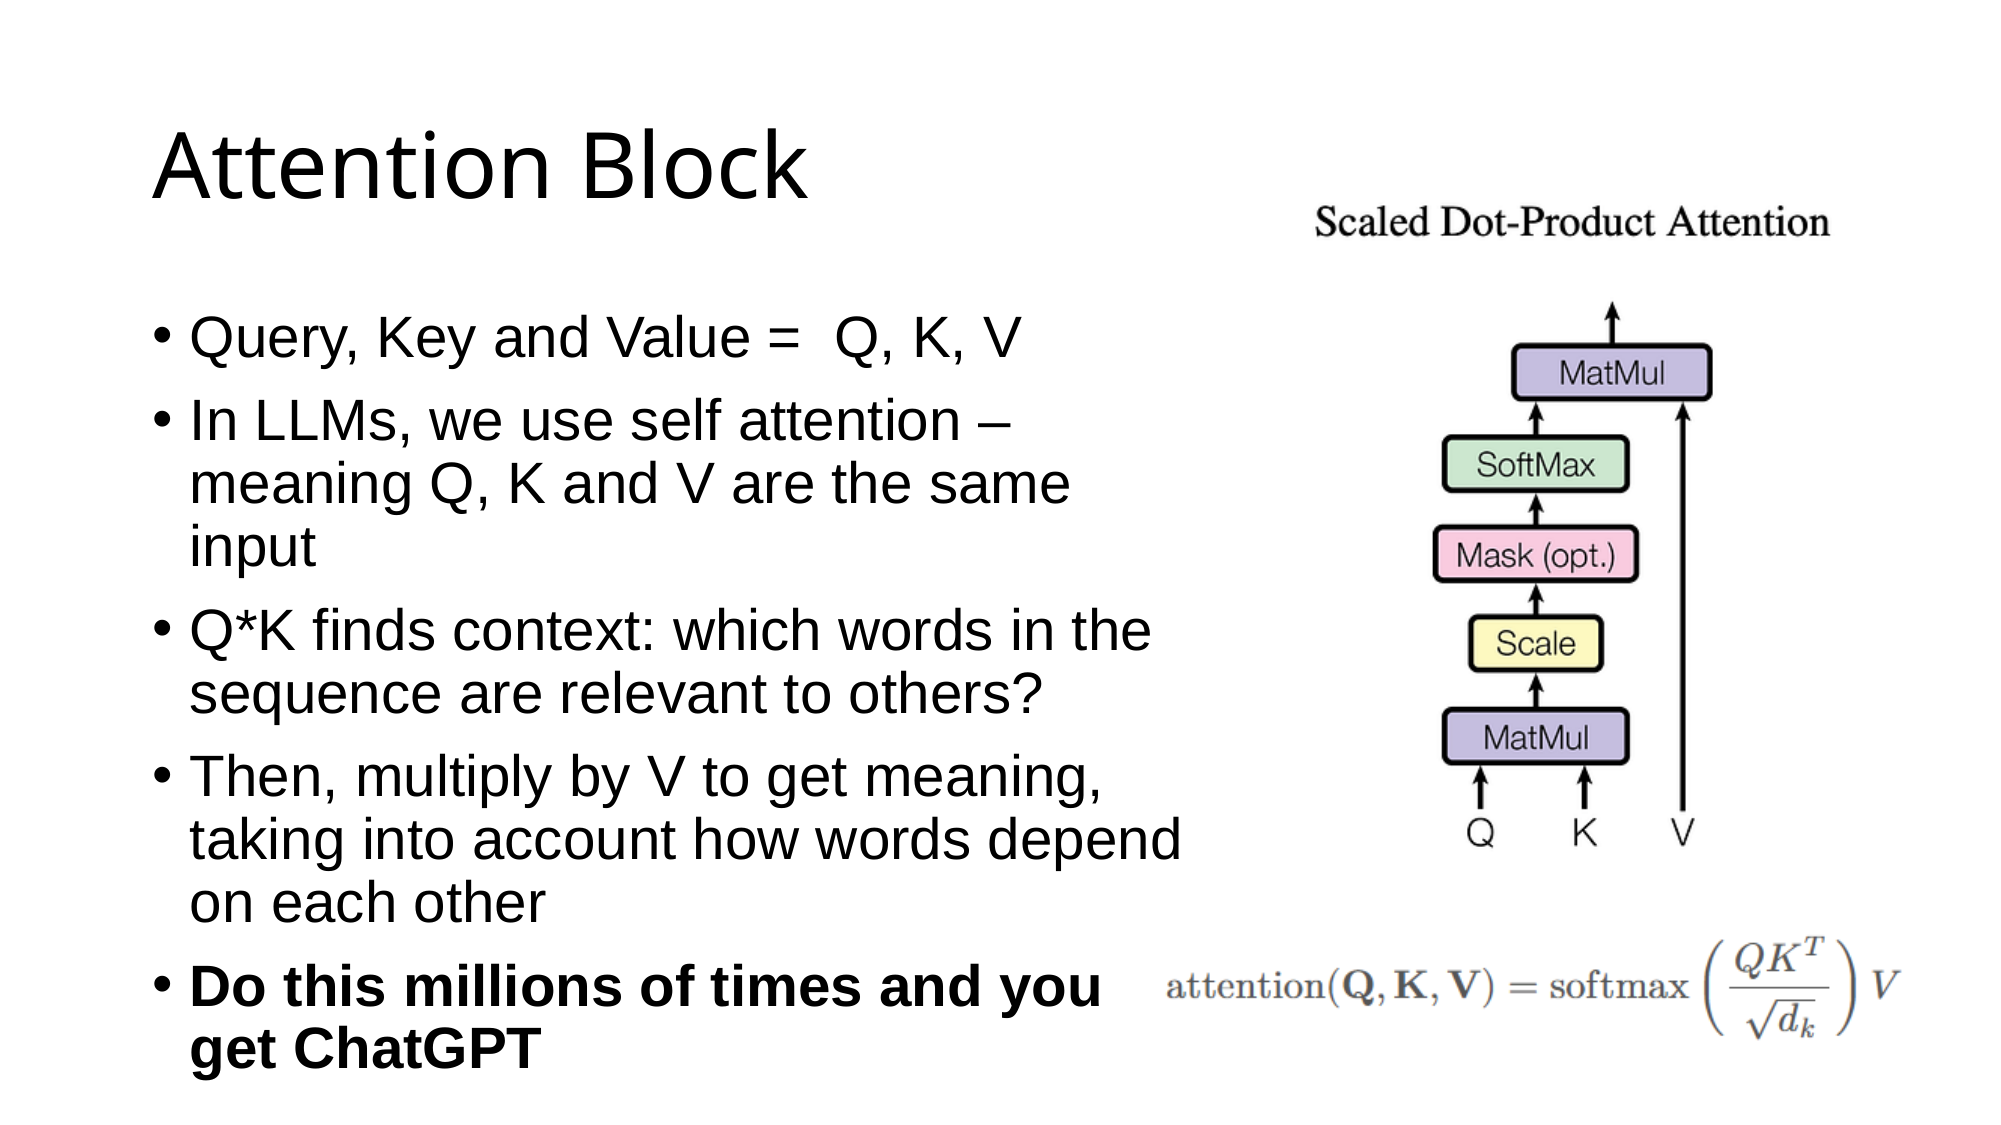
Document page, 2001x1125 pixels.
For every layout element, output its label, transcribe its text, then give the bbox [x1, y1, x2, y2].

list Query, Key and Value = Q, K, V In LLMs, we use self attention – meaning Q, K and V are the same input Q*K finds context: which words in the sequence are relevant to others? Then, multiply by V to get meaning, taking into account how words depend on each other Do this millions of times and you get ChatGPT [137, 299, 1215, 1093]
title Attention Block [137, 59, 1863, 278]
picture [1138, 128, 2000, 1066]
